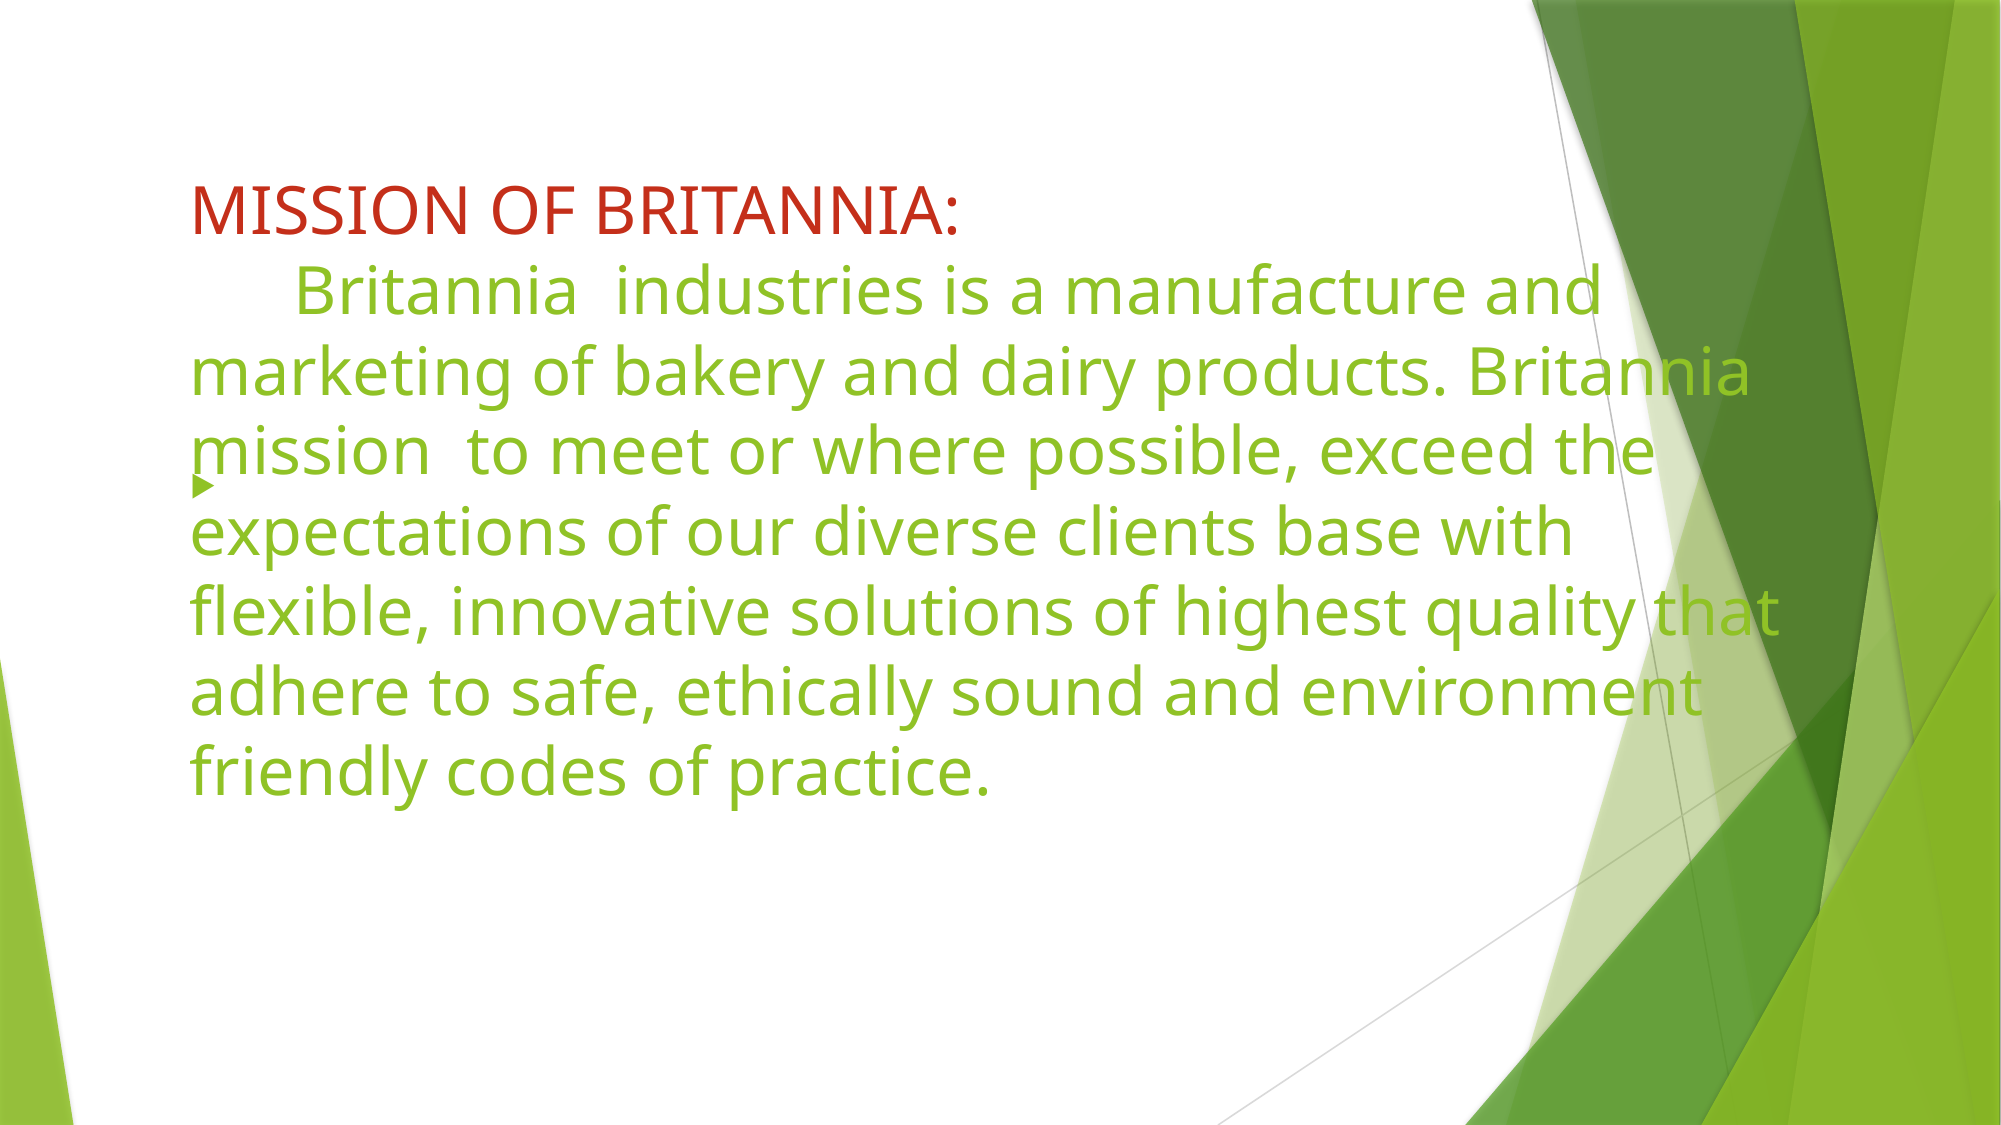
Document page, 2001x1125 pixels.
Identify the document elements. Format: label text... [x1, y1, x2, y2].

title MISSION OF BRITANNIA: Britannia industries is a manufacture and marketing of bakery and dairy products. Britannia mission to meet or where possible, exceed the expectations of our diverse clients base with flexible, innovative solutions of highest quality that adhere to safe, ethically sound and environment friendly codes of practice. [175, 160, 1825, 831]
list [174, 0, 1758, 563]
